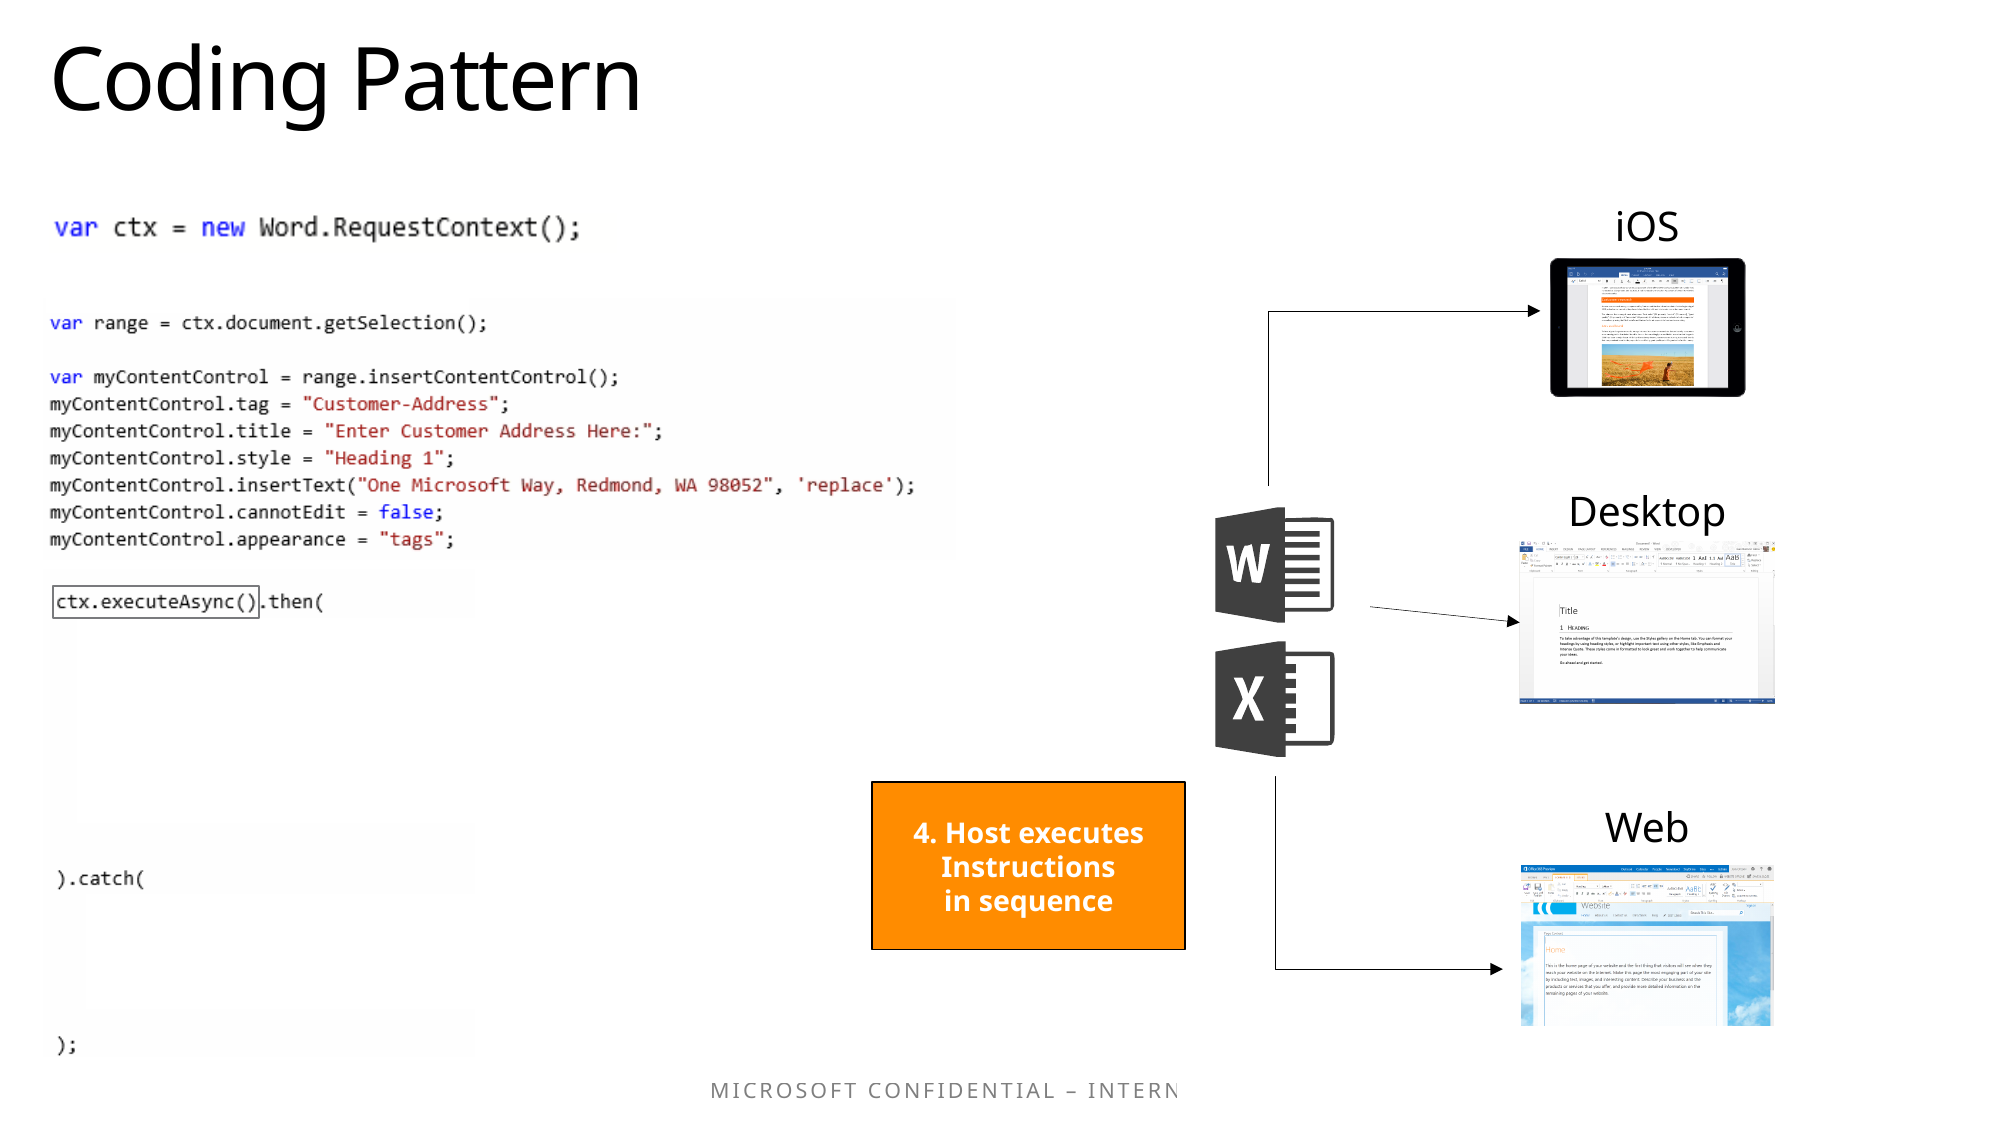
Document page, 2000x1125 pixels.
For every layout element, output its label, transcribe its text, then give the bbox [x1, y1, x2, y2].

picture [42, 297, 956, 561]
text_box 4. Host executes Instructions in sequence [871, 781, 1186, 950]
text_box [1215, 193, 1776, 1026]
title Coding Pattern [49, 34, 1774, 130]
picture [42, 569, 475, 1057]
picture [49, 212, 617, 253]
